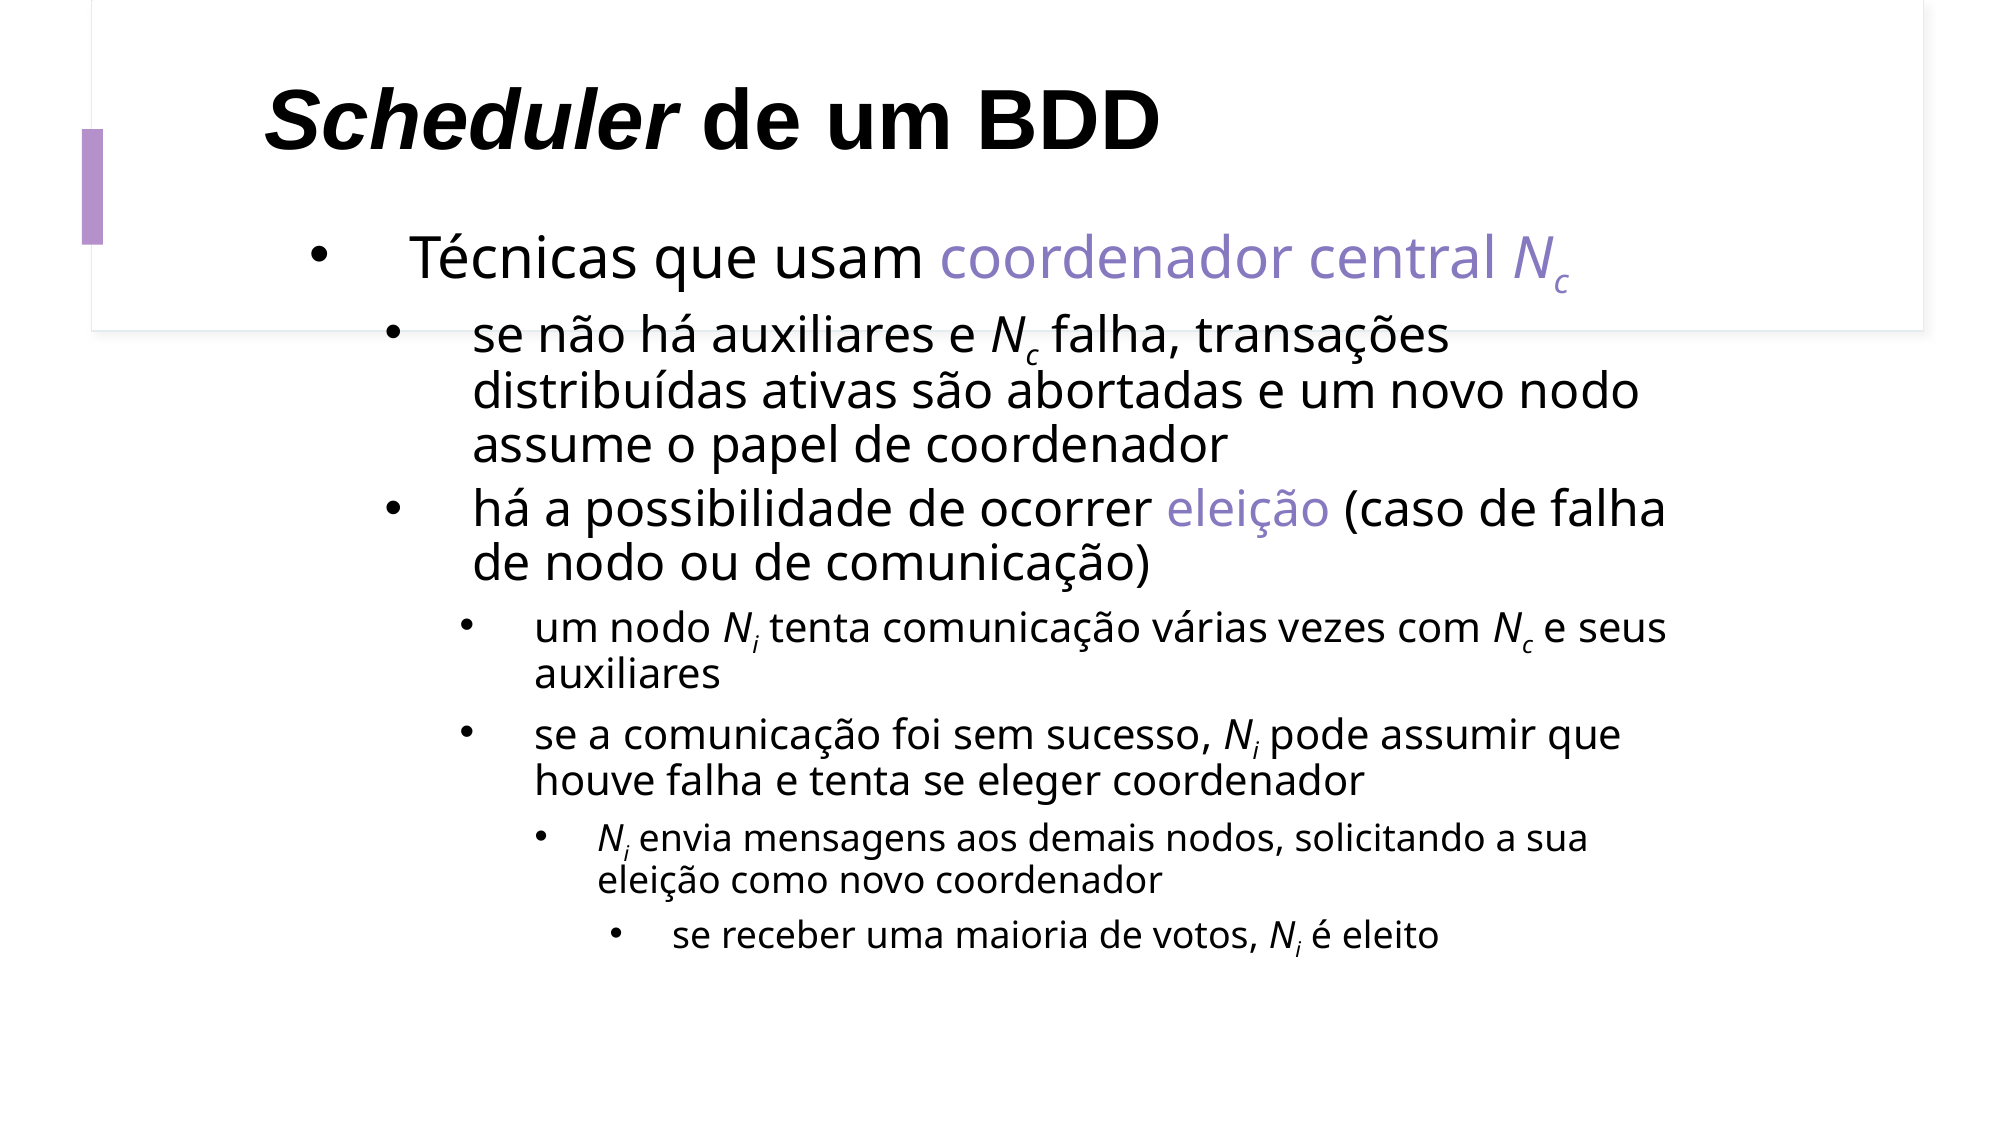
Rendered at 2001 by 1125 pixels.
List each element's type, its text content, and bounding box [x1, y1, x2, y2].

list Técnicas que usam coordenador central Nc se não há auxiliares e Nc falha, transações distribuídas ativas são abortadas e um novo nodo assume o papel de coordenador há a possibilidade de ocorrer eleição (caso de falha de nodo ou de comunicação) um nodo Ni tenta comunicação várias vezes com Nc e seus auxiliares se a comunicação foi sem sucesso, Ni pode assumir que houve falha e tenta se eleger coordenador Ni envia mensagens aos demais nodos, solicitando a sua eleição como novo coordenador se receber uma maioria de votos, Ni é eleito [294, 217, 1709, 1107]
title Scheduler de um BDD [249, 28, 1750, 217]
